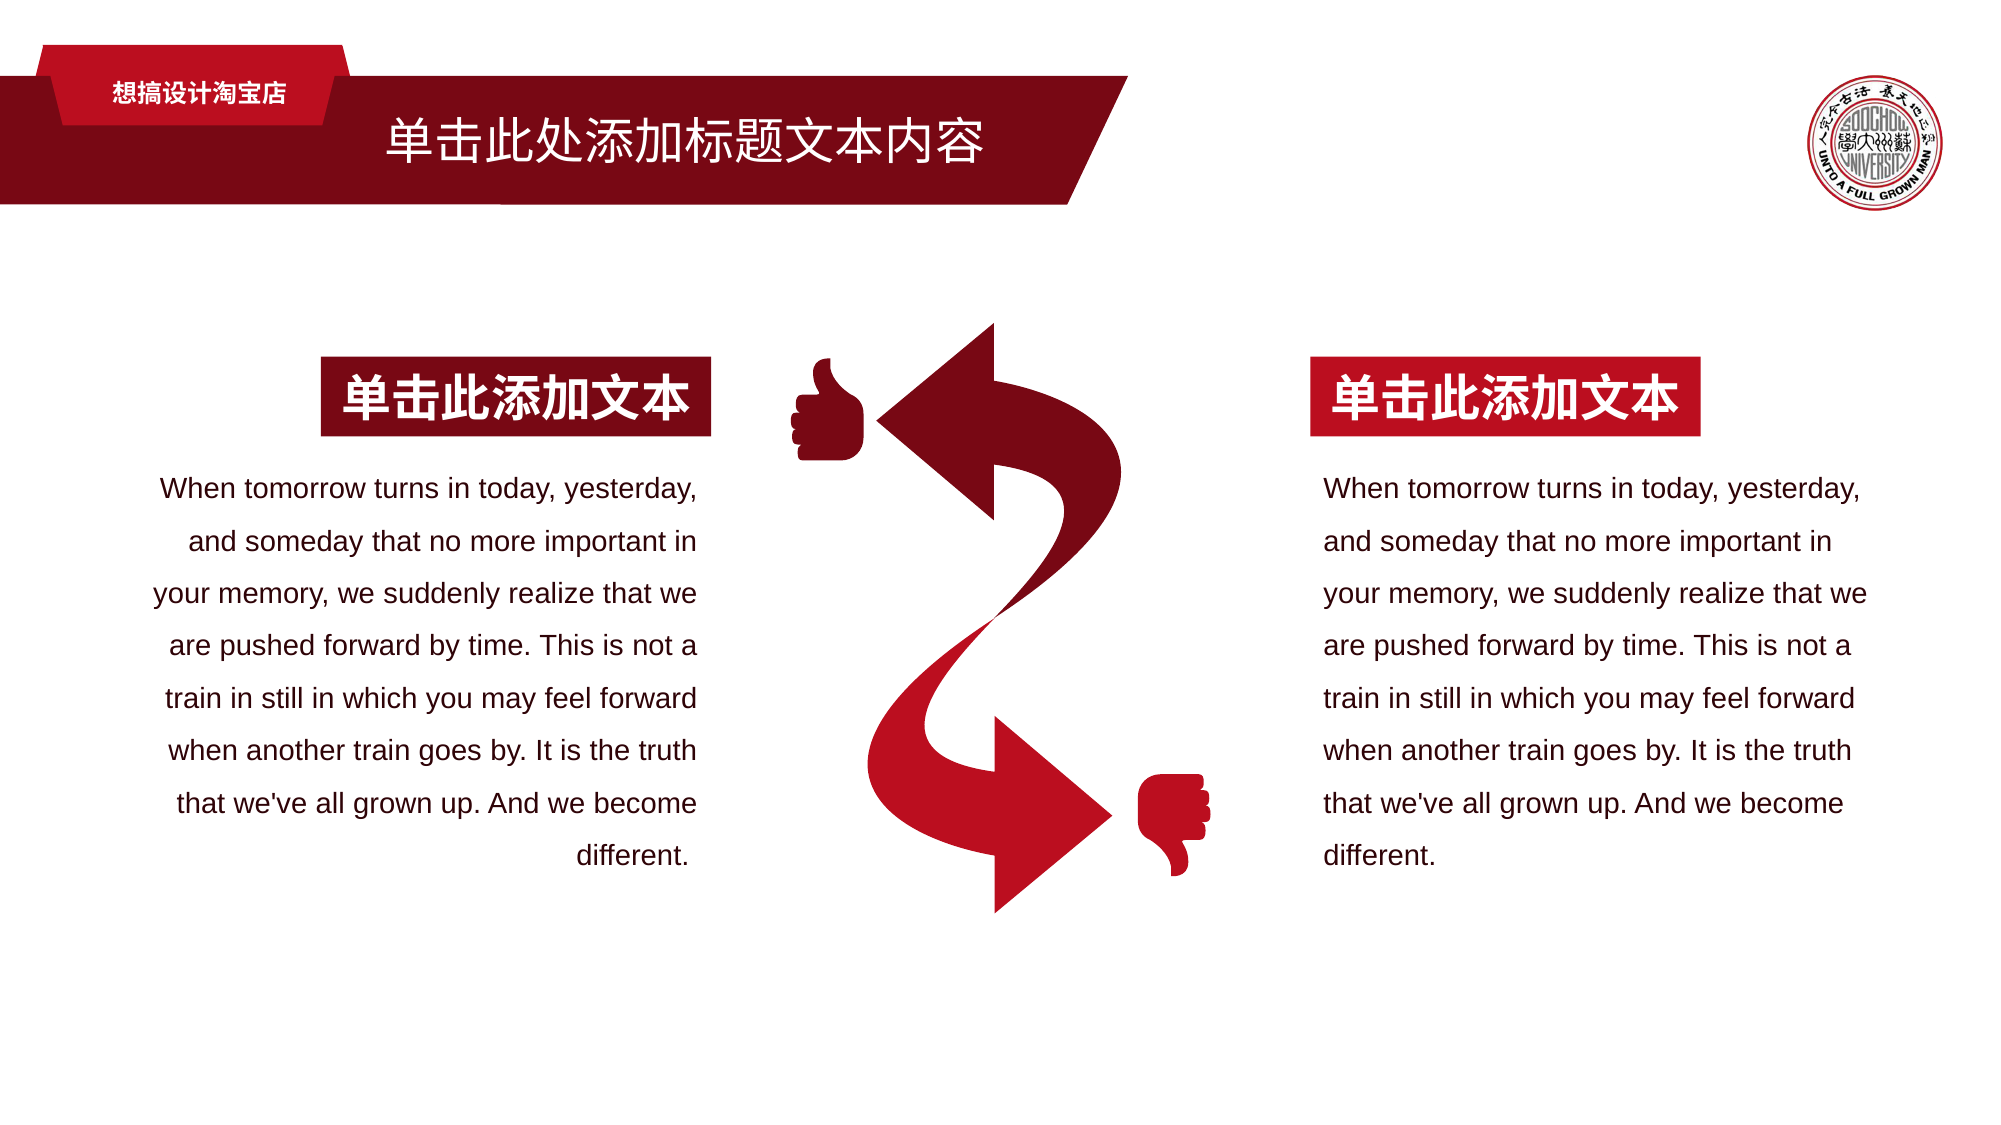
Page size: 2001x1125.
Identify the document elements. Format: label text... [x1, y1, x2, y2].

text_box 单击此添加文本 [1310, 356, 1701, 437]
text_box [35, 47, 48, 74]
text_box [338, 47, 351, 74]
text_box When tomorrow turns in today, yesterday, and someday that no more important in your memory, we suddenly realize that we are pushed forward by time. This is not a train in still in which you may feel forward when another train goes by. It is the truth that we've all grown up. And we become different. [1308, 444, 1910, 879]
text_box When tomorrow turns in today, yesterday, and someday that no more important in your memory, we suddenly realize that we are pushed forward by time. This is not a train in still in which you may feel forward when another train goes by. It is the truth that we've all grown up. And we become different. [112, 444, 713, 879]
text_box [0, 74, 1130, 206]
text_box 单击此添加文本 [320, 356, 712, 437]
picture [1807, 75, 1943, 211]
text_box [41, 43, 344, 107]
text_box [790, 358, 864, 461]
text_box [59, 115, 326, 127]
text_box 单击此处添加标题文本内容 [364, 99, 1006, 180]
text_box [1137, 774, 1211, 877]
text_box [876, 322, 1122, 618]
text_box 想搞设计淘宝店 [57, 69, 343, 115]
text_box [867, 618, 1113, 914]
